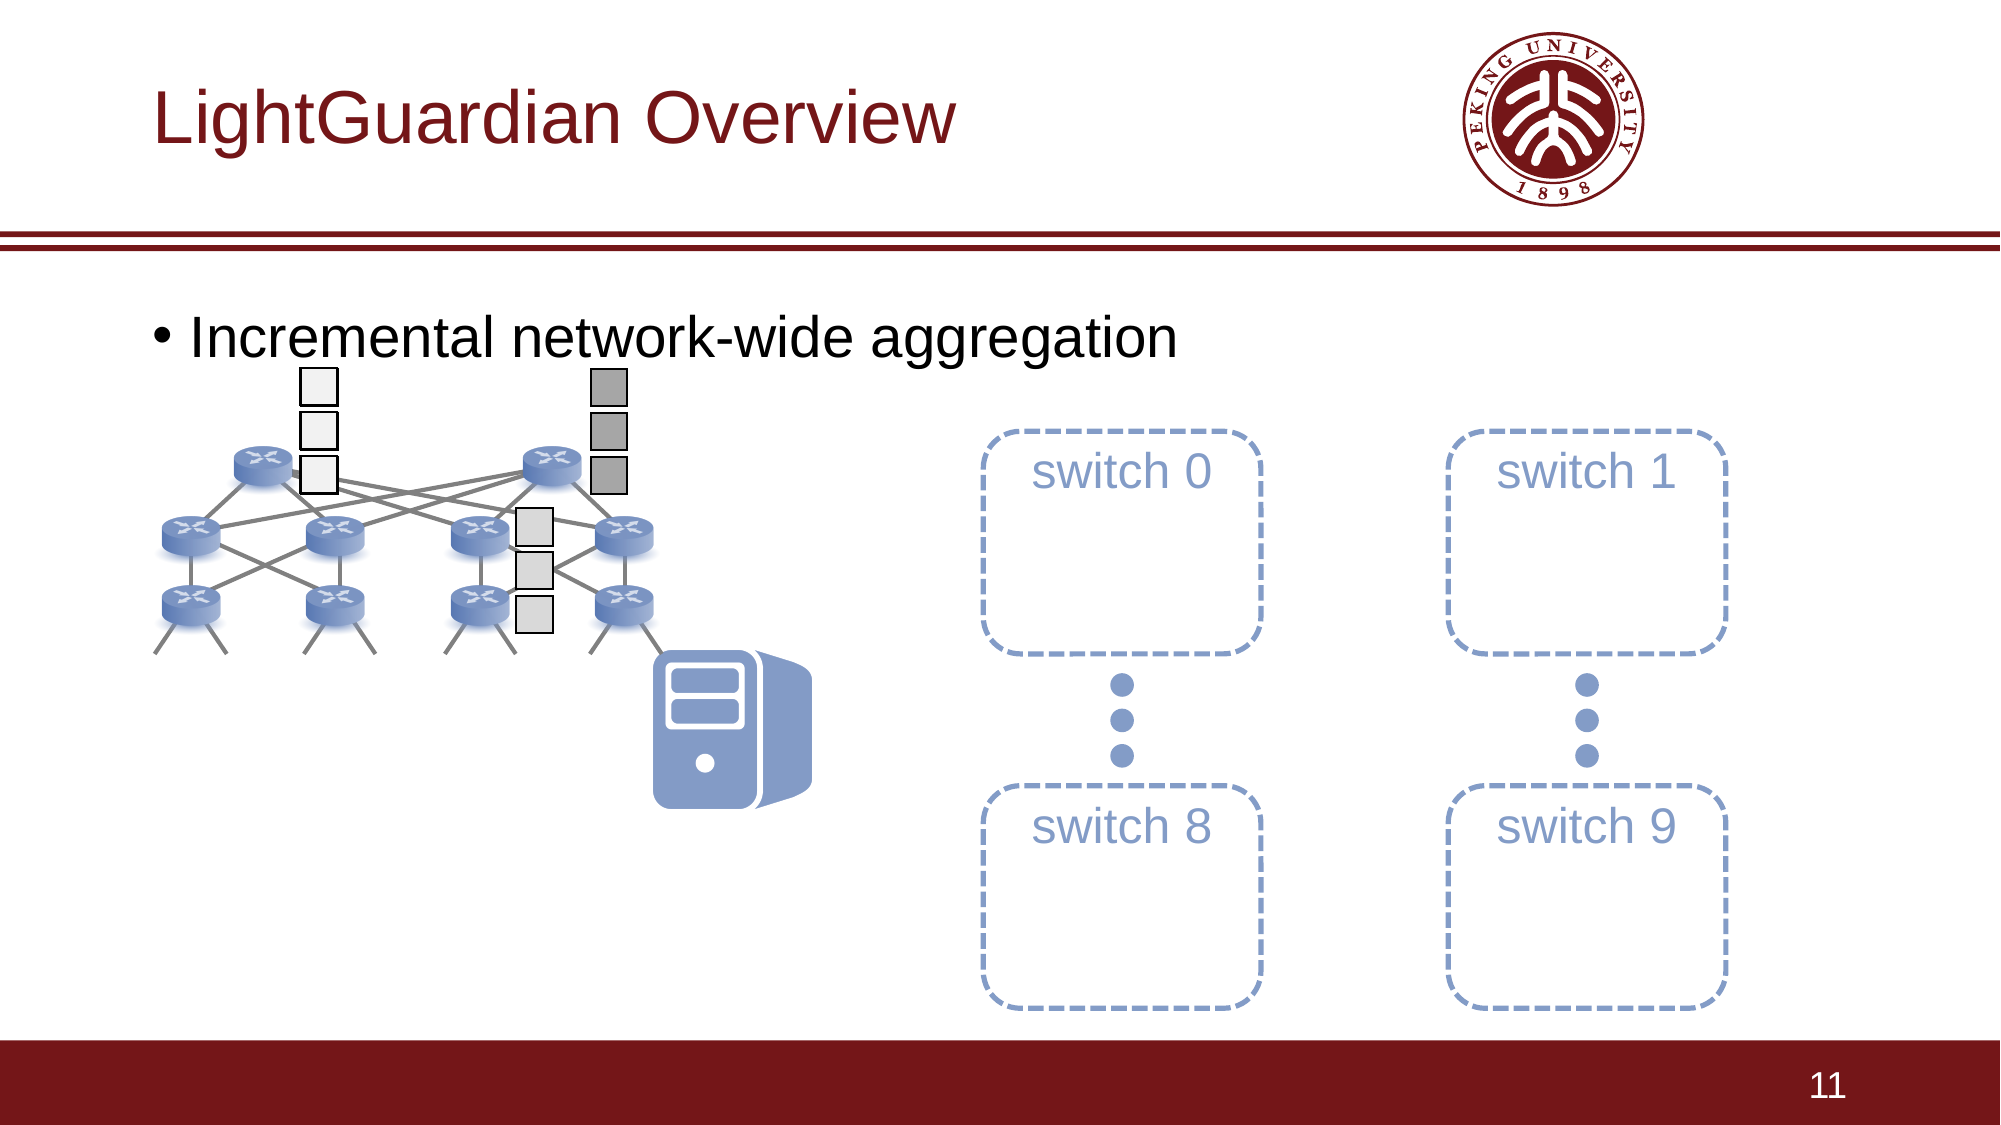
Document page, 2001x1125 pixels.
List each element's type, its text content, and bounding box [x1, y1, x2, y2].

title LightGuardian Overview [137, 32, 1413, 207]
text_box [300, 368, 338, 494]
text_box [516, 508, 553, 634]
picture [652, 650, 812, 810]
list Incremental network-wide aggregation [137, 299, 1863, 1014]
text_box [154, 446, 662, 654]
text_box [983, 431, 1726, 1009]
slide_number 11 [1412, 1053, 1863, 1114]
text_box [590, 369, 627, 494]
